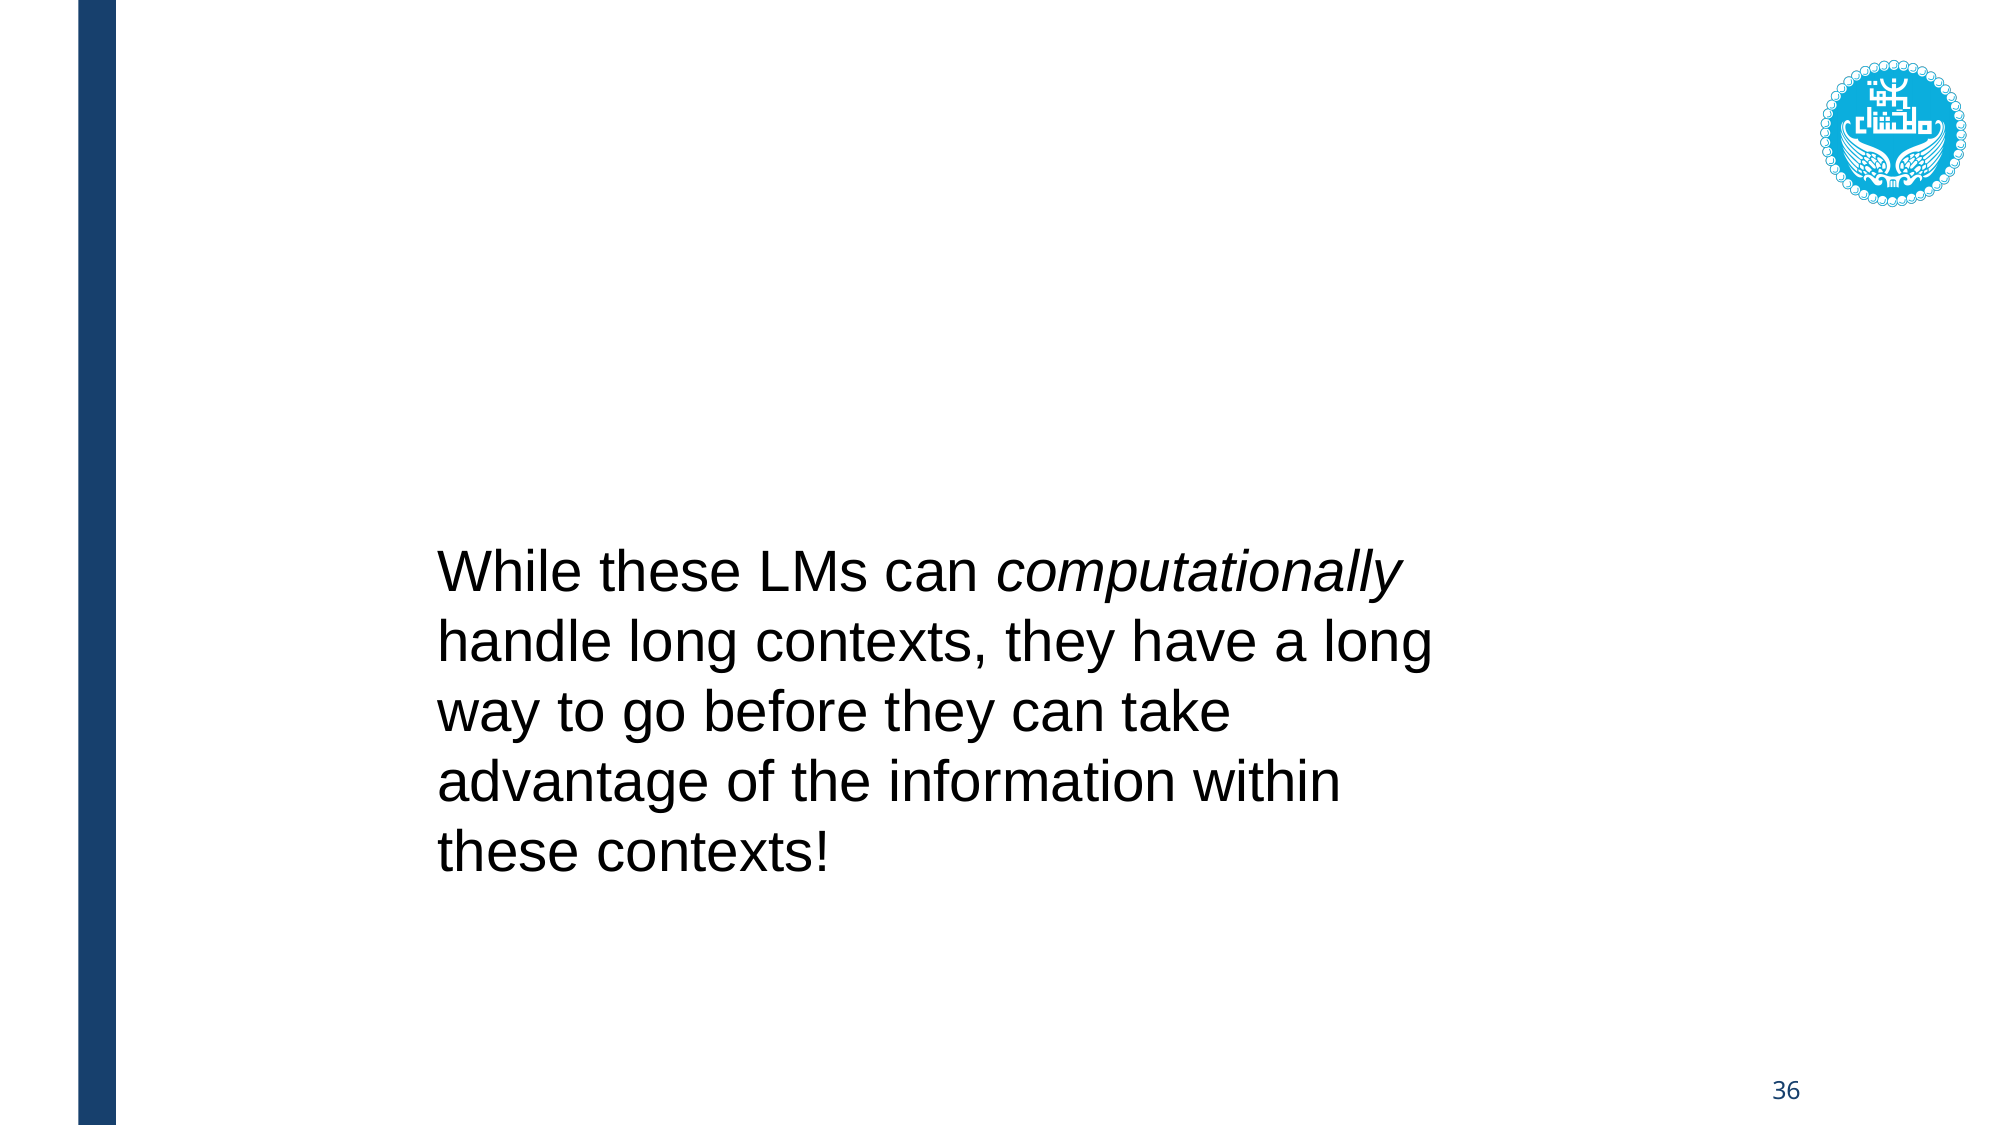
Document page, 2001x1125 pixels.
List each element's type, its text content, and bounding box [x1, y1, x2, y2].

picture [1819, 58, 1968, 208]
slide_number 36 [1553, 1058, 1816, 1125]
text_box While these LMs can computationally handle long contexts, they have a long way to go before they can take advantage of the information within these contexts! [422, 525, 1451, 961]
